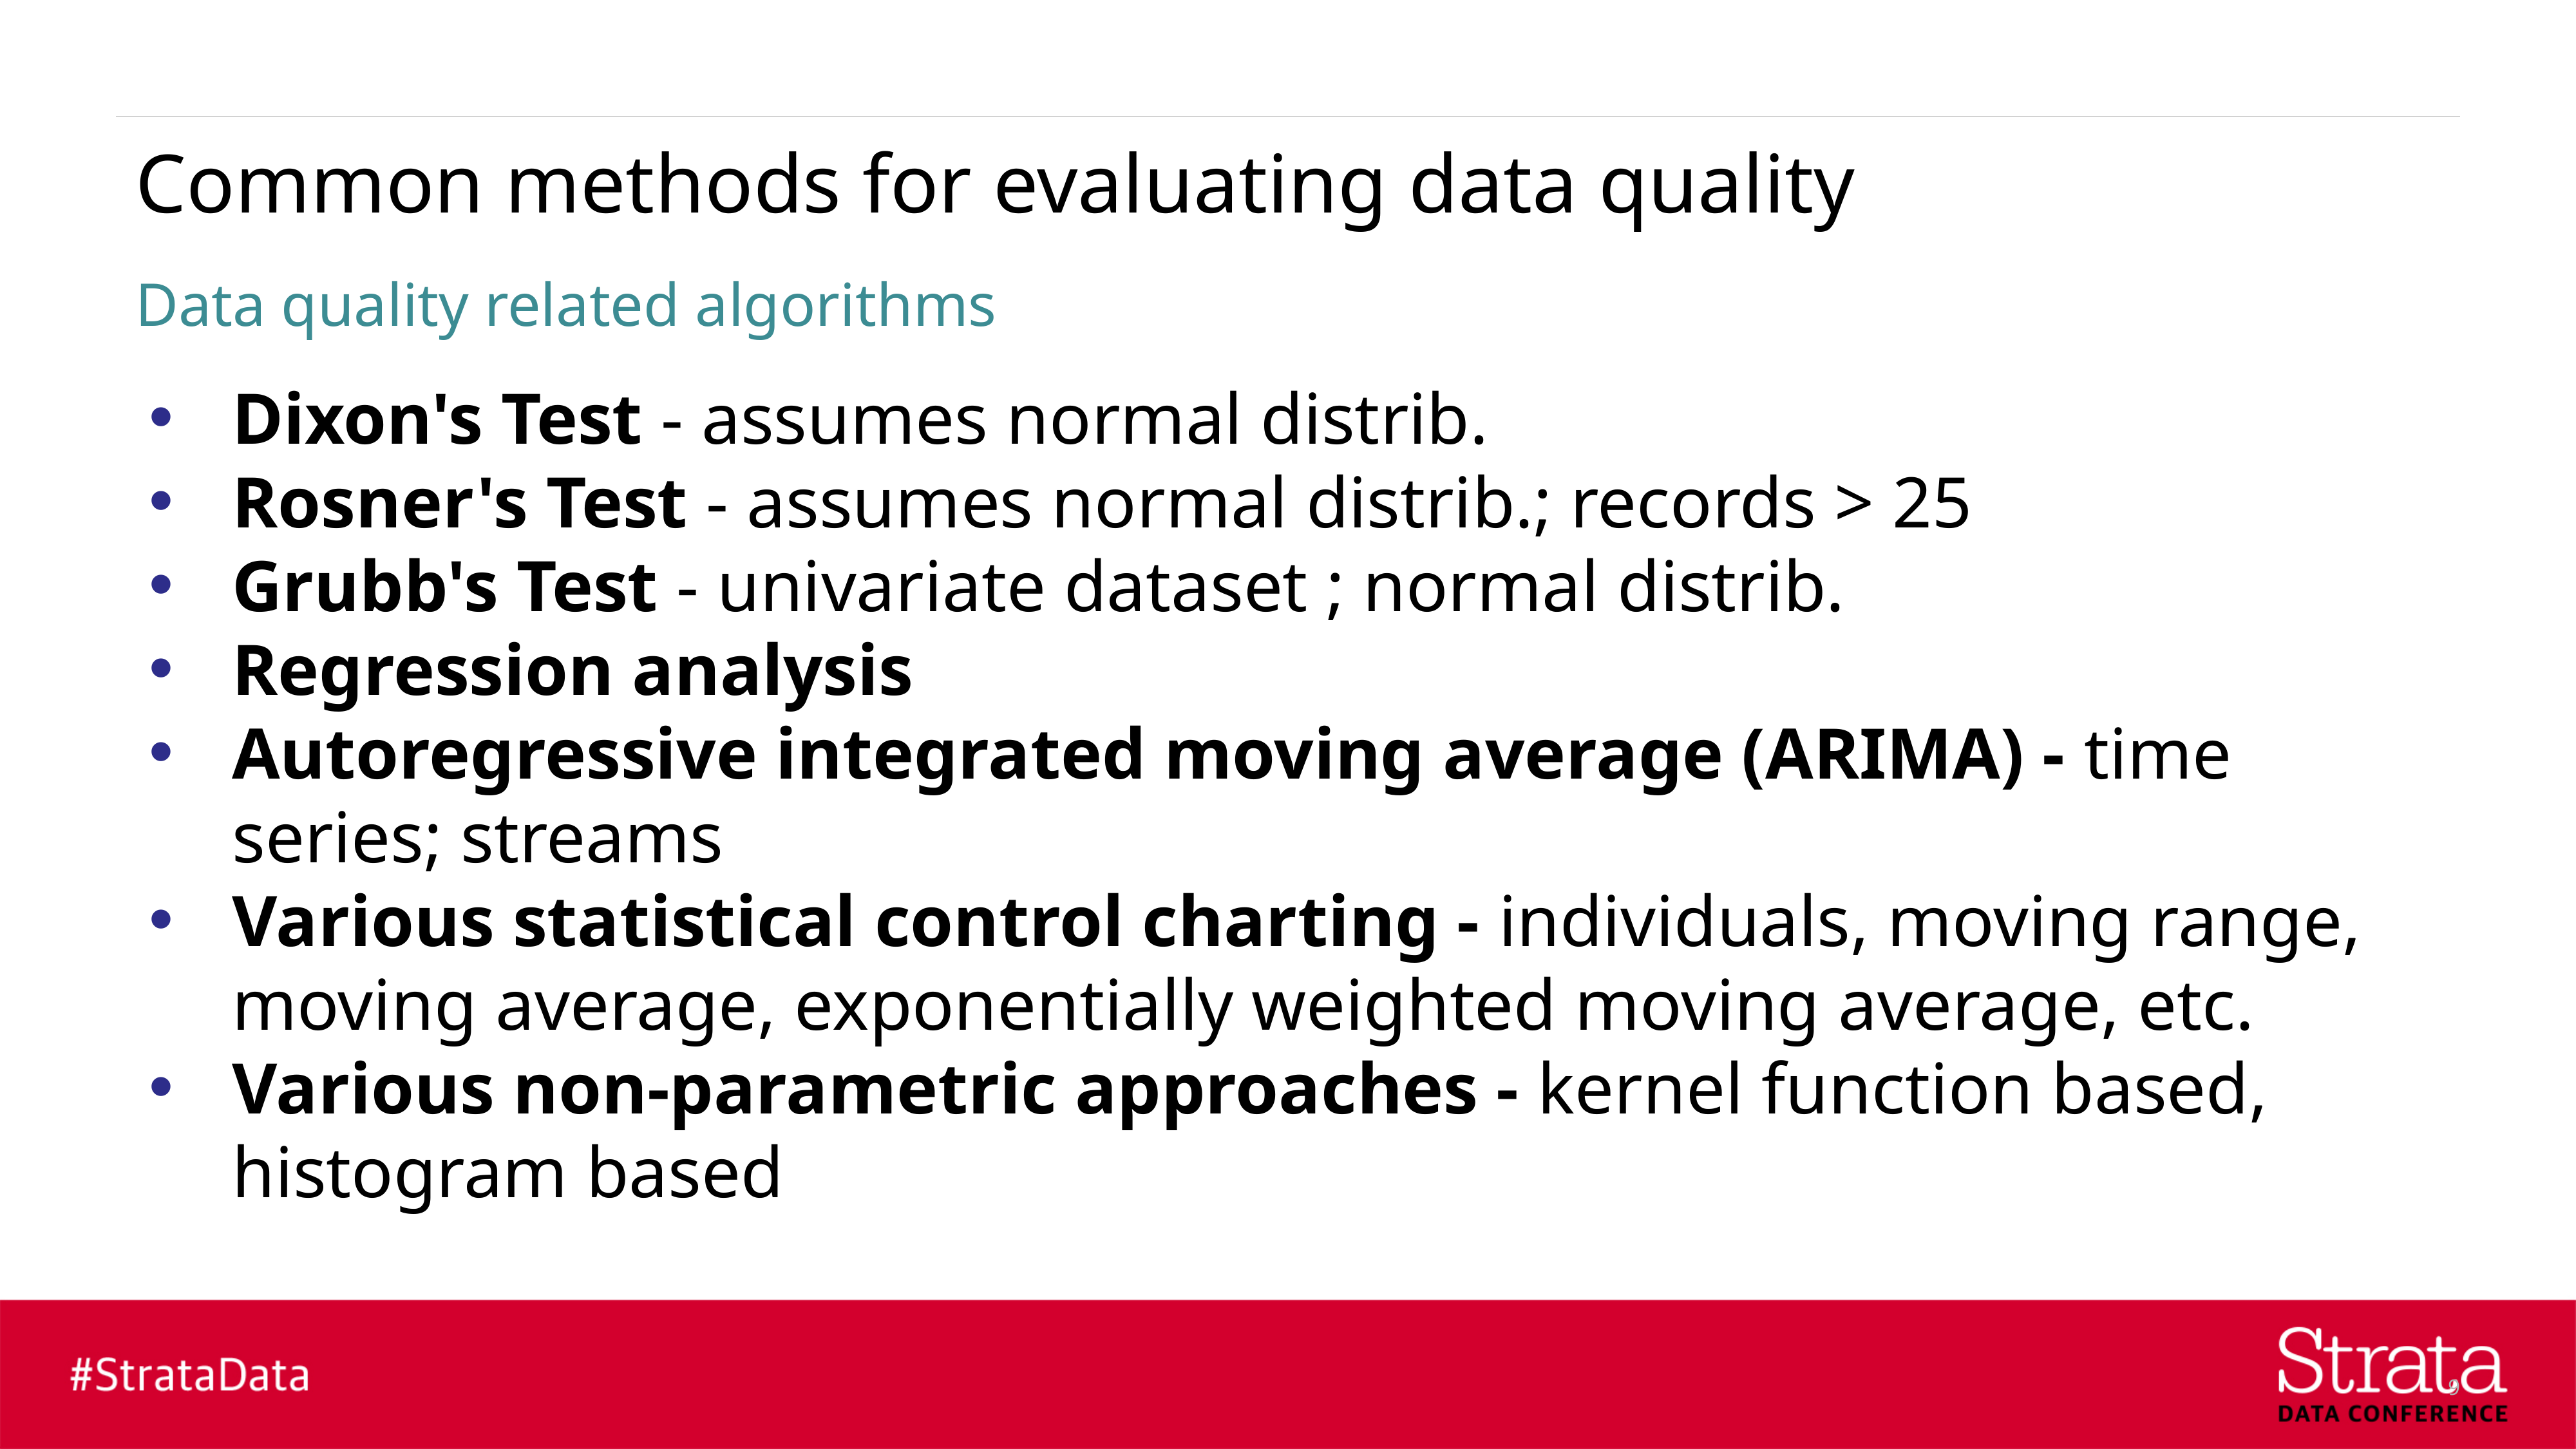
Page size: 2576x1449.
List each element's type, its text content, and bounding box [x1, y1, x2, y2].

list Data quality related algorithms [116, 248, 2460, 335]
list Dixon's Test - assumes normal distrib. Rosner's Test - assumes normal distrib.; records > 25 Grubb's Test - univariate dataset ; normal distrib. Regression analysis Autoregressive integrated moving average (ARIMA) - time series; streams Various statistical control charting - individuals, moving range, moving average, exponentially weighted moving average, etc. Various non-parametric approaches - kernel function based, histogram based [116, 355, 2460, 1293]
picture [0, 0, 2576, 1449]
title Common methods for evaluating data quality [116, 130, 2460, 248]
